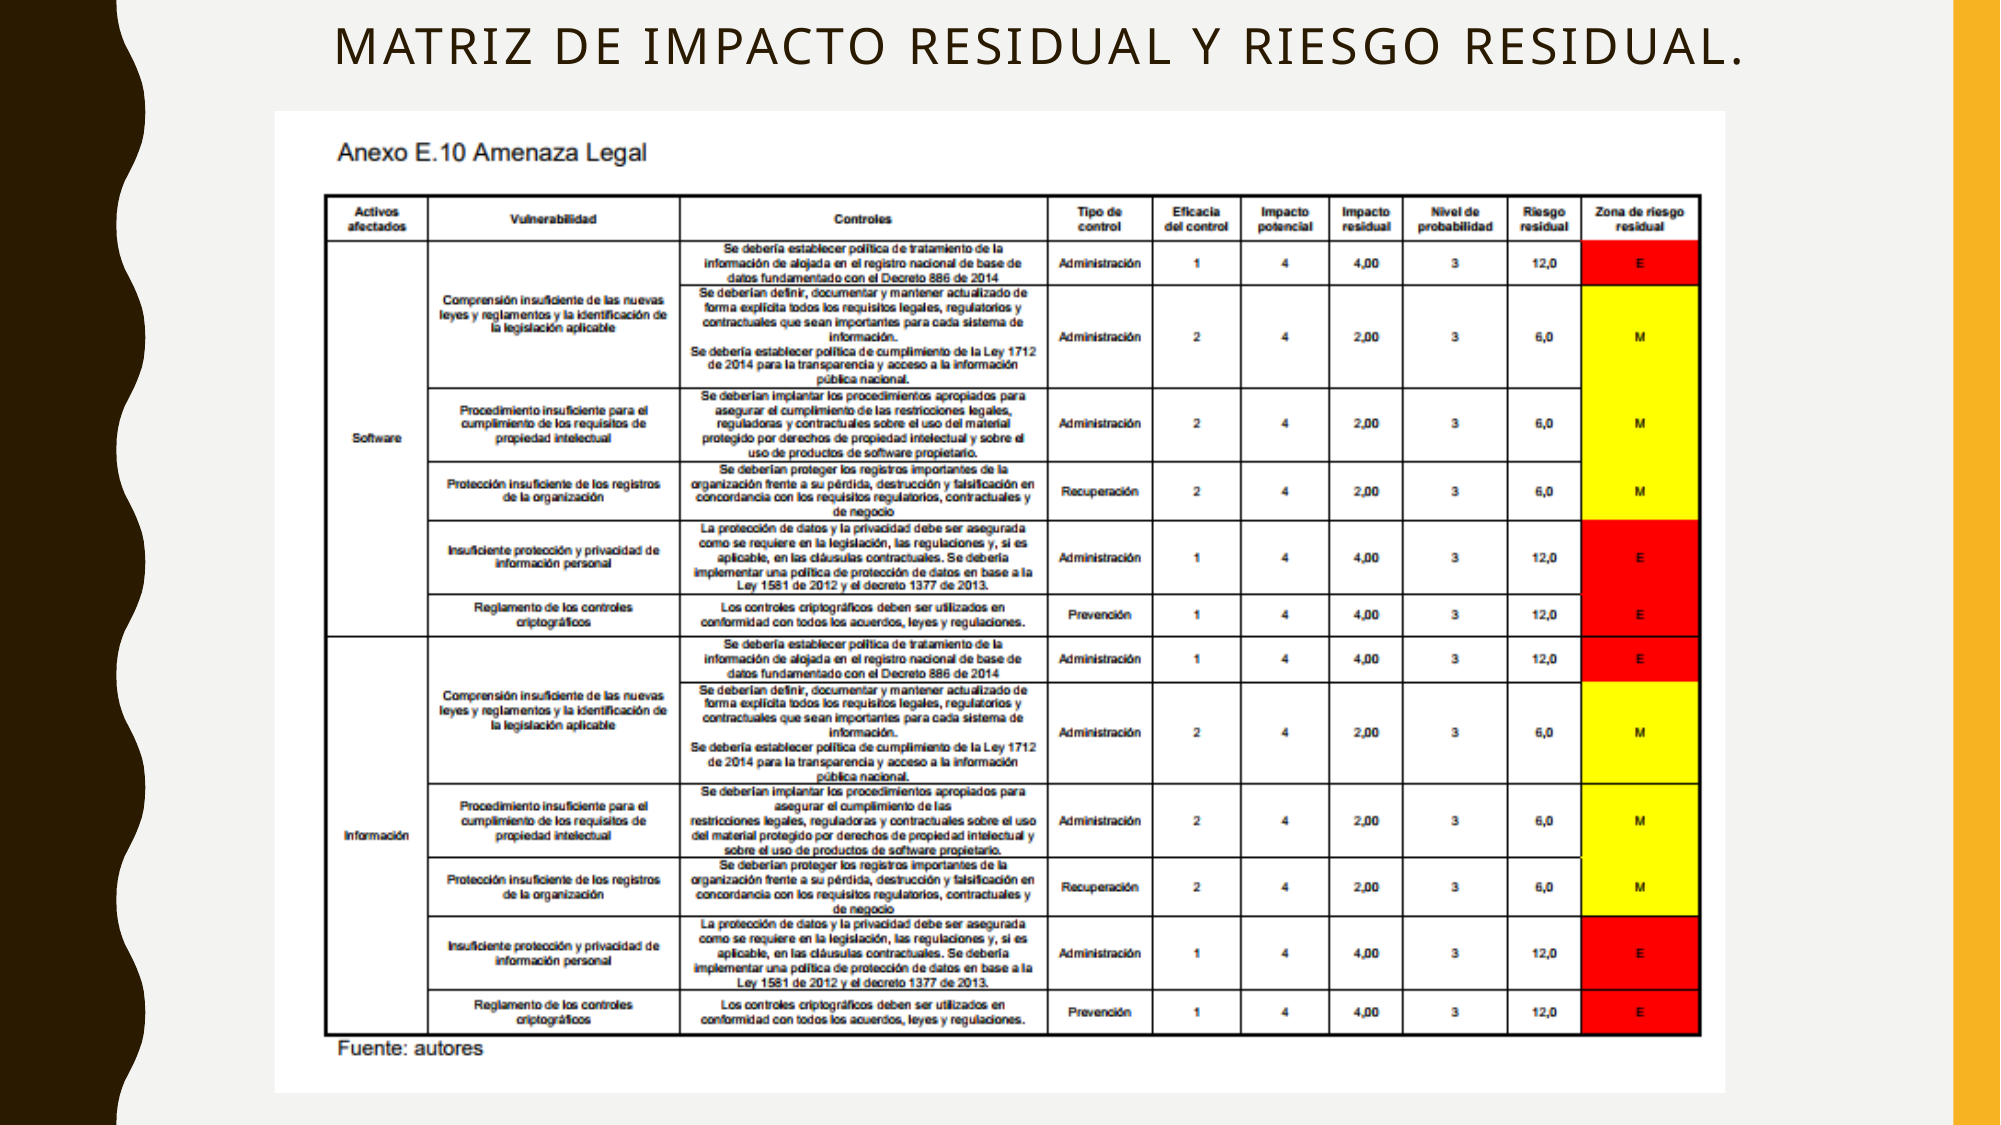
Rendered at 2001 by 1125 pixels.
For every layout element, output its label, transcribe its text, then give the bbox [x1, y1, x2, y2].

picture [274, 111, 1726, 1093]
title Matriz de impacto residual y riesgo residual. [244, 13, 1835, 112]
